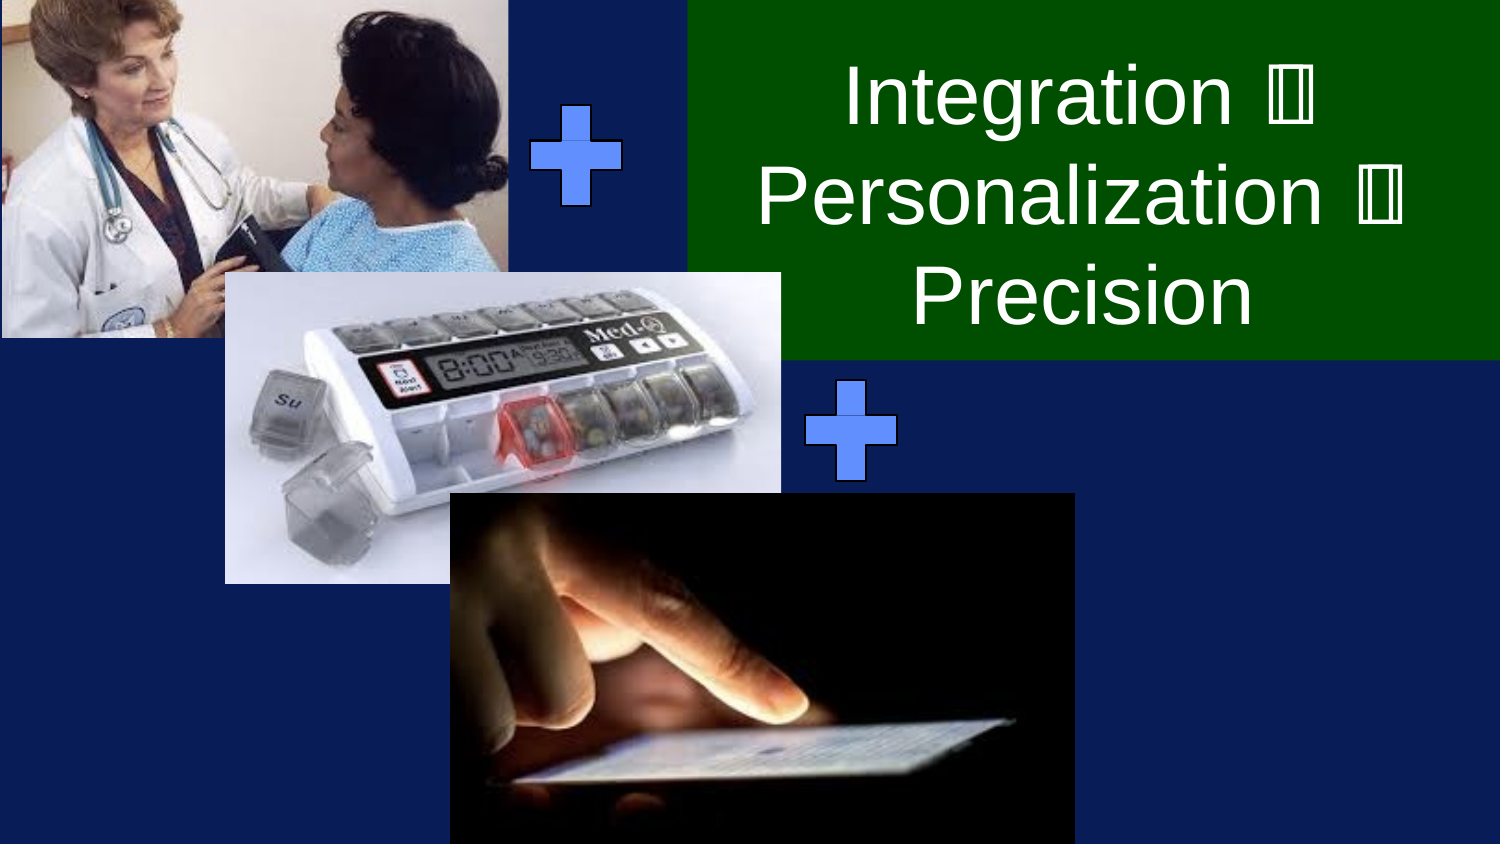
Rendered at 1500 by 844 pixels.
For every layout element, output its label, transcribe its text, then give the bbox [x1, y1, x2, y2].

text_box [450, 493, 1075, 844]
text_box Integration  Personalization  Precision [742, 41, 1422, 342]
text_box [530, 104, 622, 206]
text_box [687, 0, 1500, 361]
text_box [225, 272, 782, 584]
text_box [2, 0, 509, 338]
text_box [805, 379, 897, 481]
